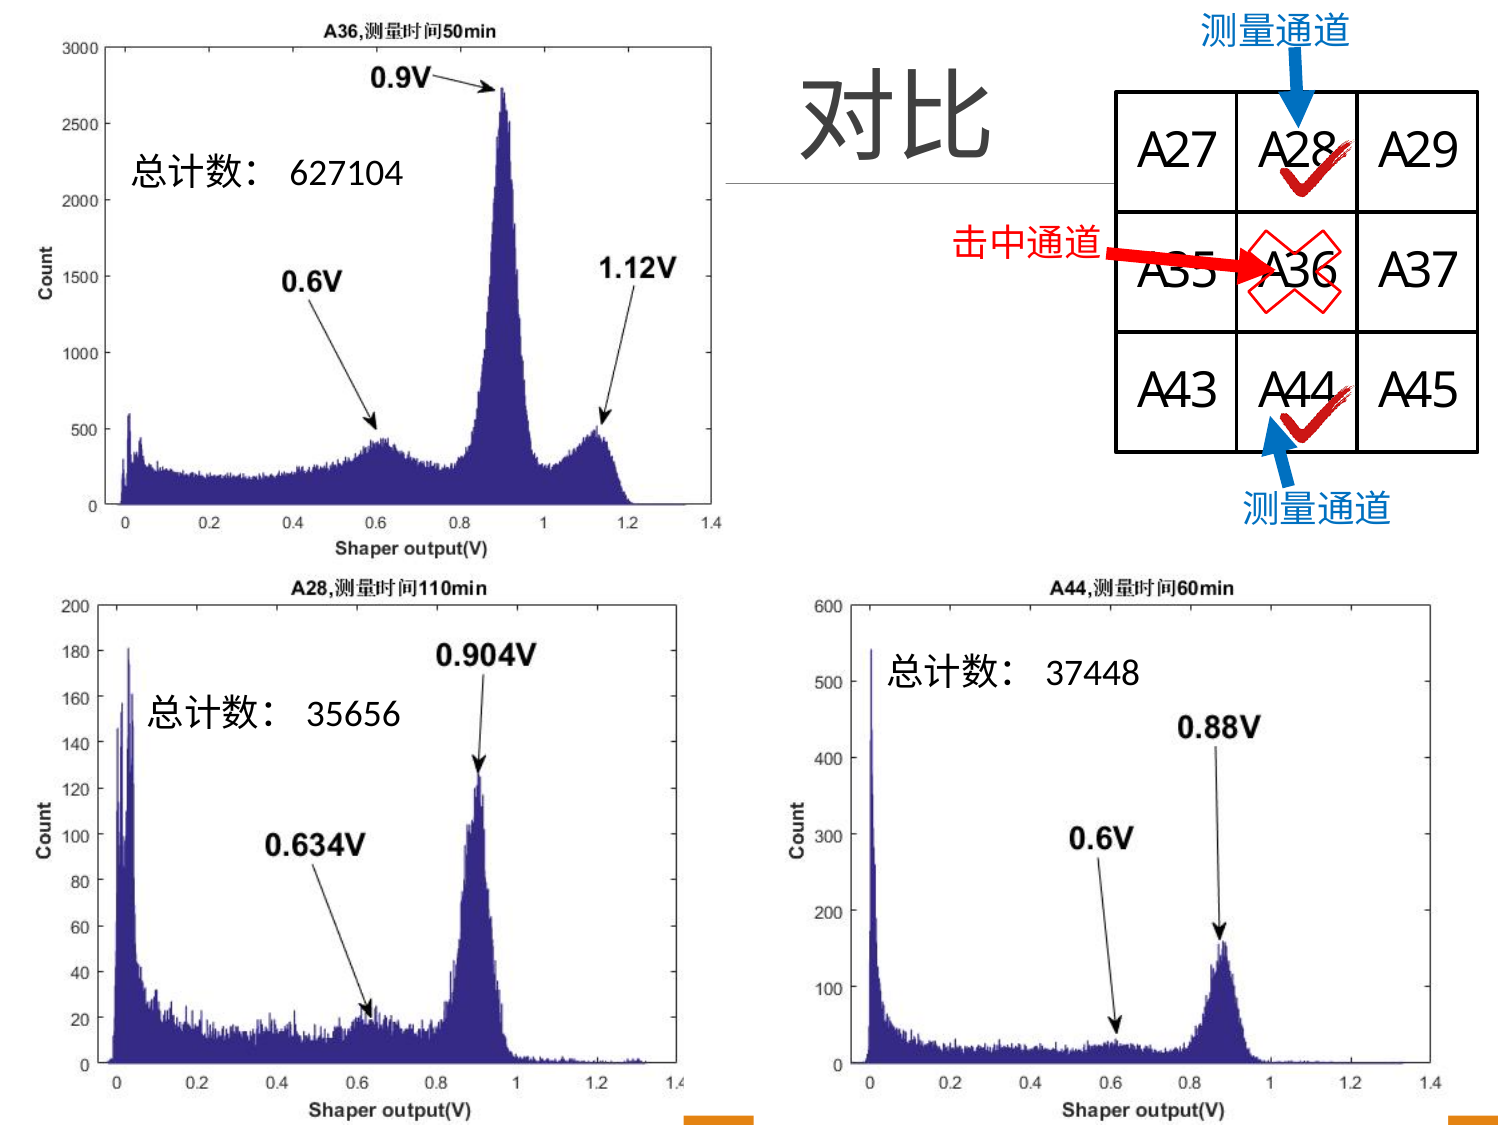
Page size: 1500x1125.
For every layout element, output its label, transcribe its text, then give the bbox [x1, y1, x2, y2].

title 对比 [734, 47, 932, 181]
picture [753, 563, 1449, 1125]
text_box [935, 0, 1484, 539]
picture [0, 4, 727, 1125]
